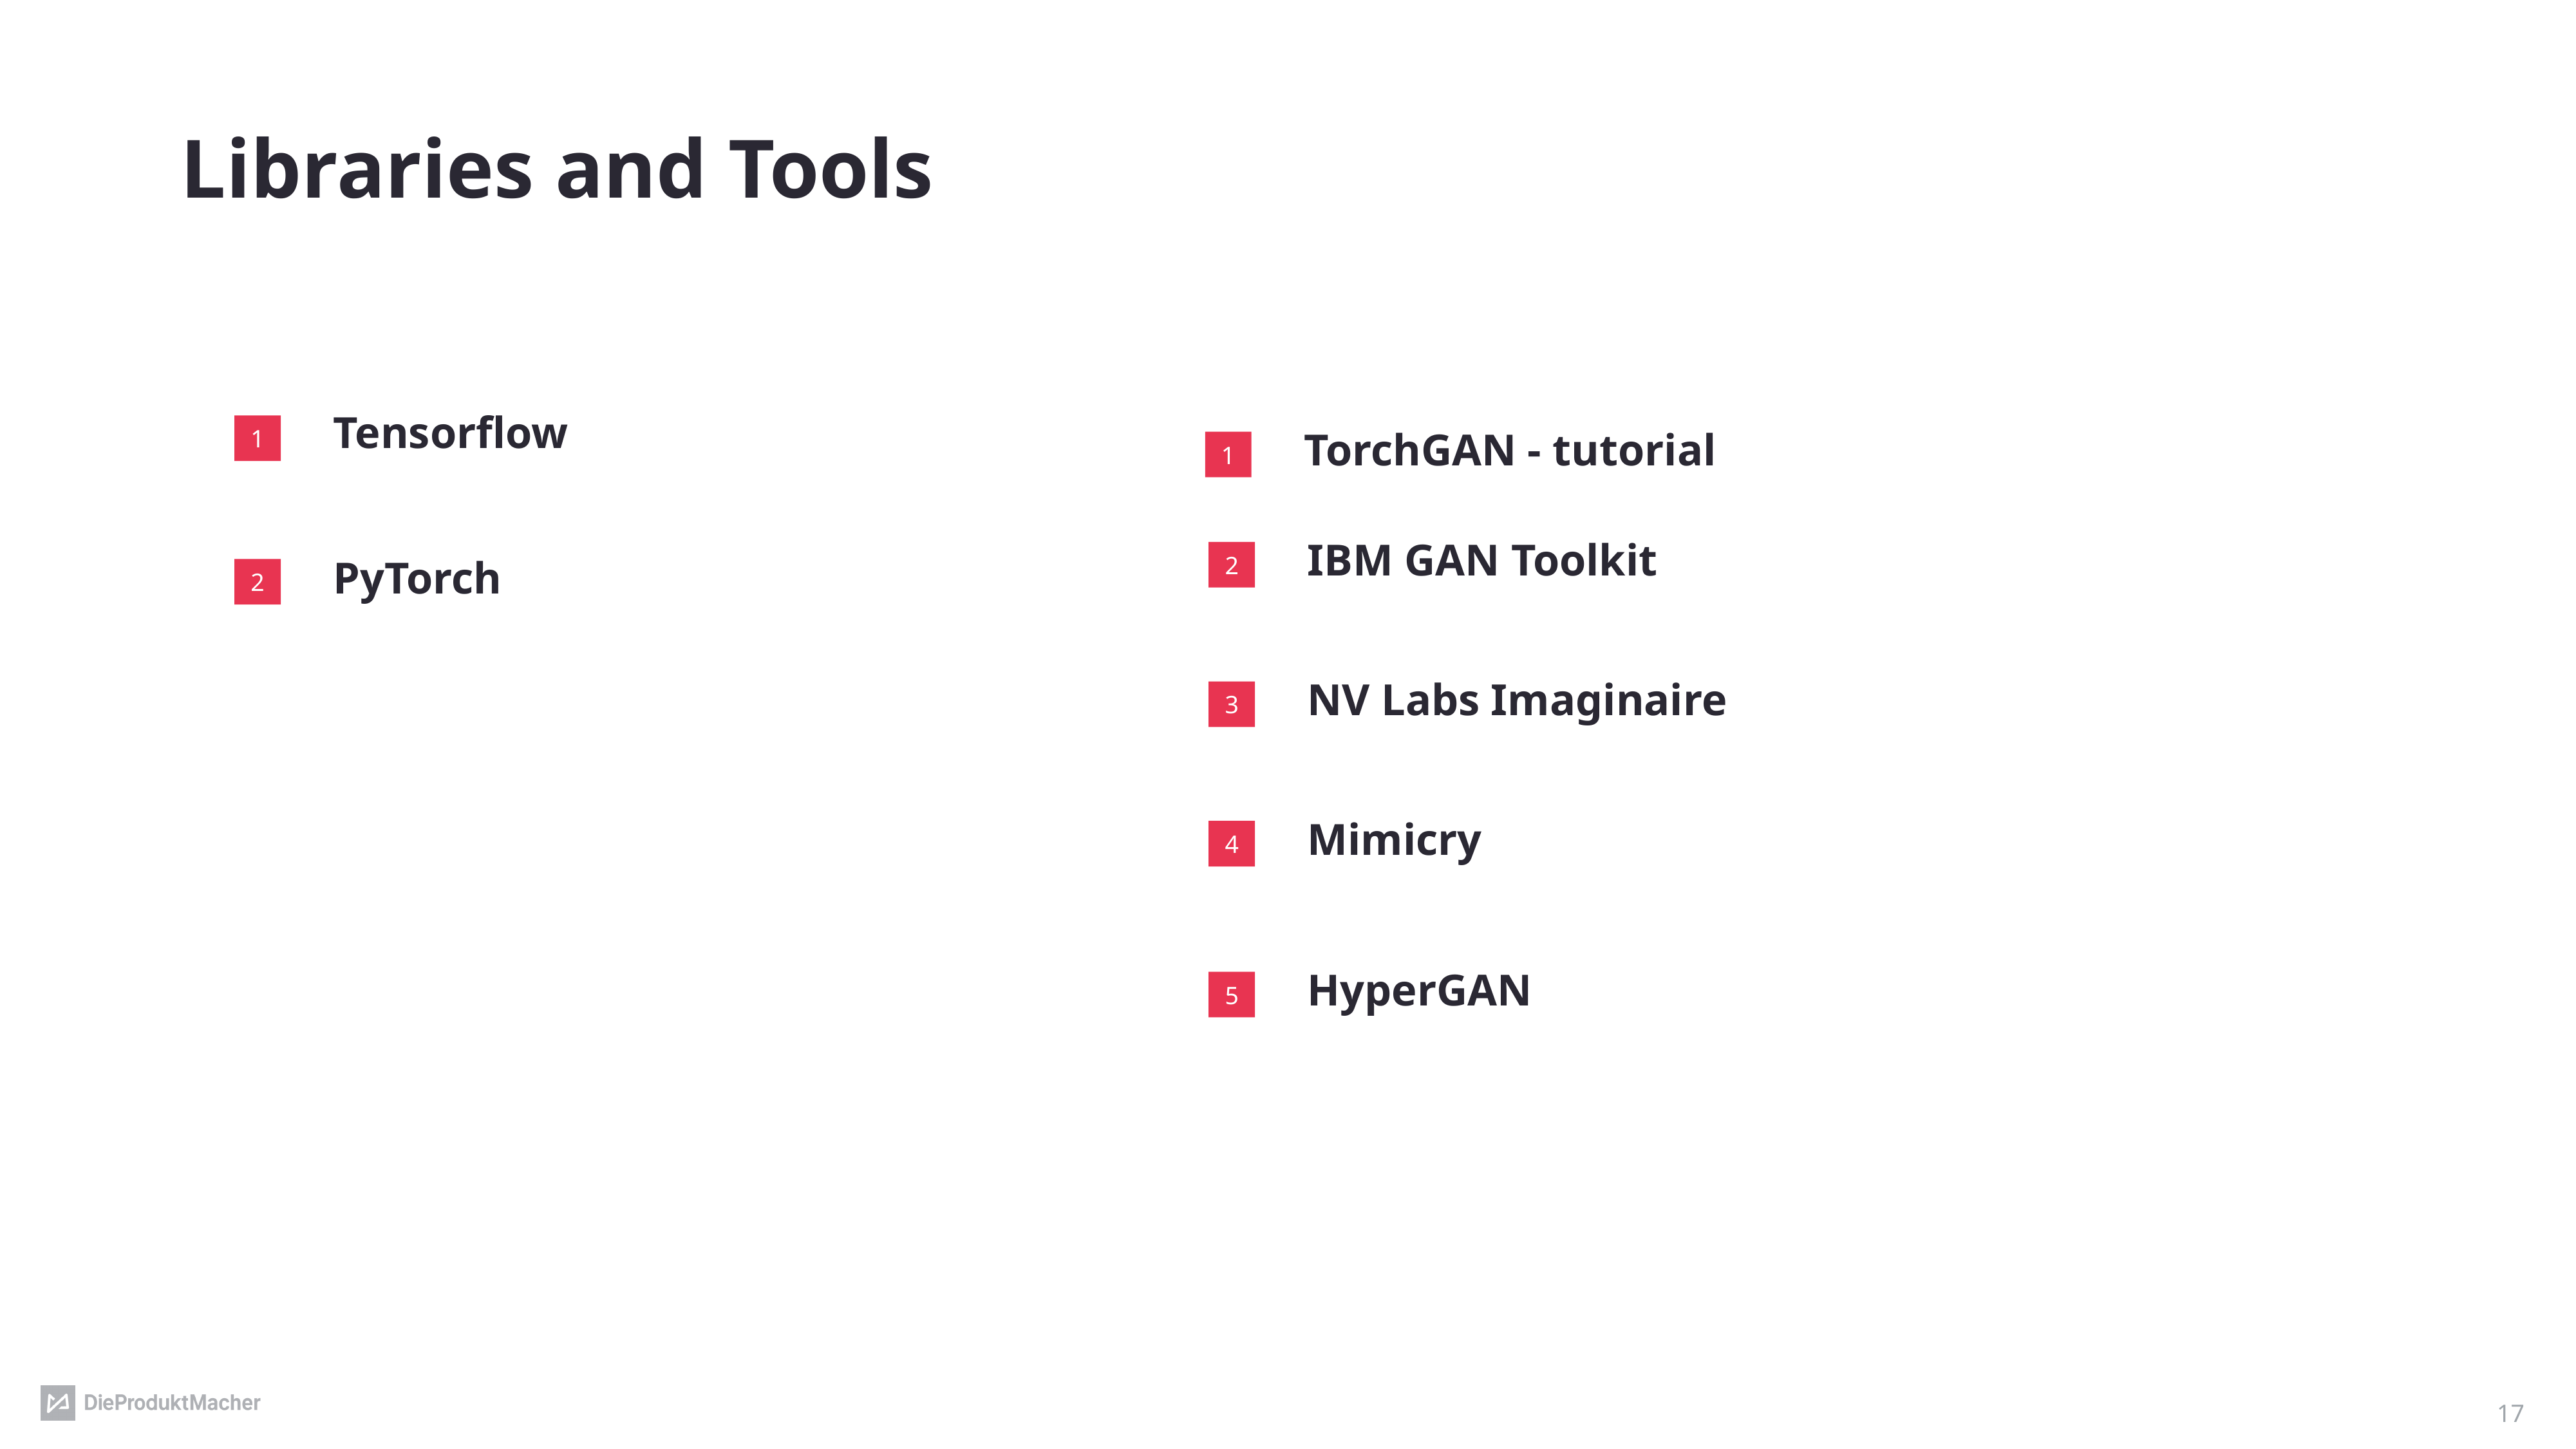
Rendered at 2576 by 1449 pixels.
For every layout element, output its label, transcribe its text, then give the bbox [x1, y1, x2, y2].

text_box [234, 550, 1612, 605]
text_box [234, 404, 1612, 462]
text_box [1208, 671, 2576, 727]
title Libraries and Tools [169, 123, 1646, 299]
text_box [1208, 962, 2576, 1018]
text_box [1208, 532, 2576, 588]
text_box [1208, 811, 2576, 867]
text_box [1205, 422, 2576, 478]
